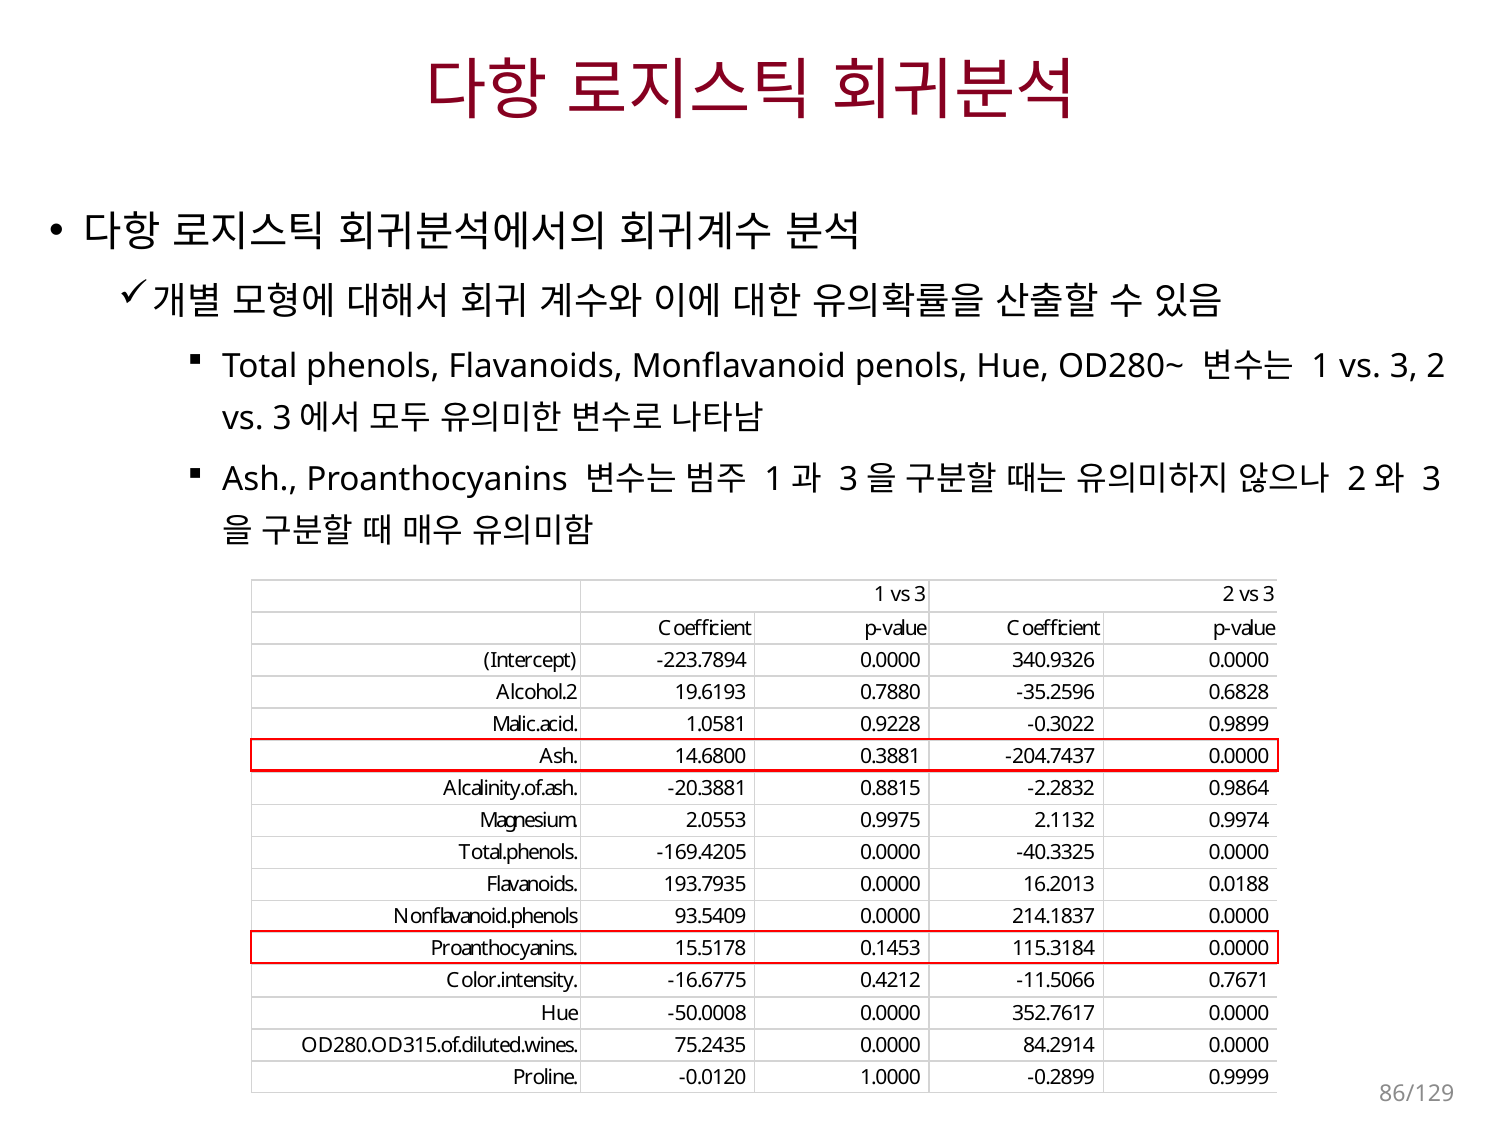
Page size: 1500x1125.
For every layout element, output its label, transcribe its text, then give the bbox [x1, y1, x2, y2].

list 다항 로지스틱 회귀분석에서의 회귀계수 분석 개별 모형에 대해서 회귀 계수와 이에 대한 유의확률을 산출할 수 있음 Total phenols, Flavanoids, Monflavanoid penols, Hue, OD280~ 변수는 1 vs. 3, 2 vs. 3에서 모두 유의미한 변수로 나타남 Ash., Proanthocyanins 변수는 범주 1과 3을 구분할 때는 유의미하지 않으나 2와 3을 구분할 때 매우 유의미함 [34, 181, 1470, 1059]
title 다항 로지스틱 회귀분석 [34, 37, 1470, 147]
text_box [250, 579, 1279, 1094]
slide_number 86/129 [1131, 1071, 1470, 1116]
